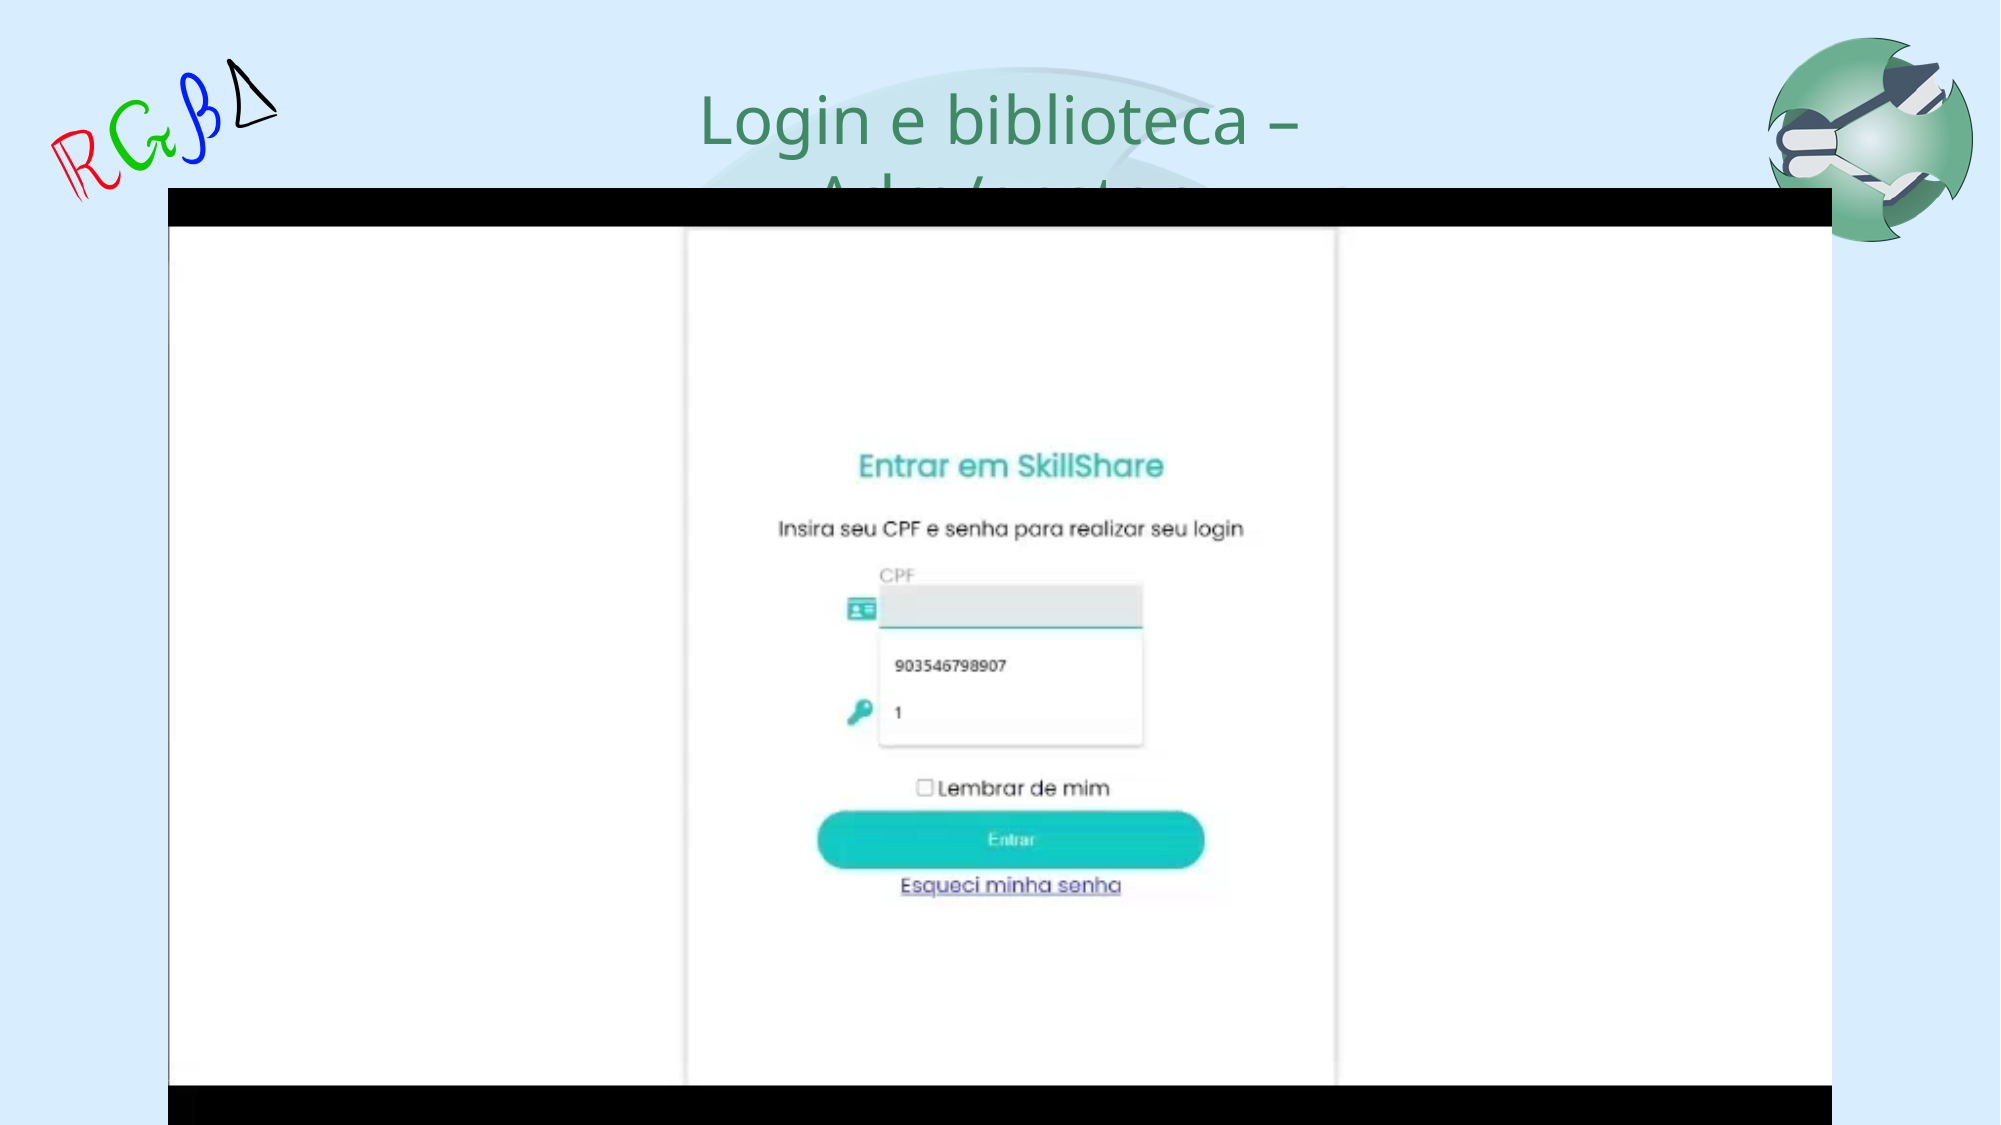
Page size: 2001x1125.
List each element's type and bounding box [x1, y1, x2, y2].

picture [0, 0, 2000, 1125]
text_box [167, 187, 1832, 1125]
